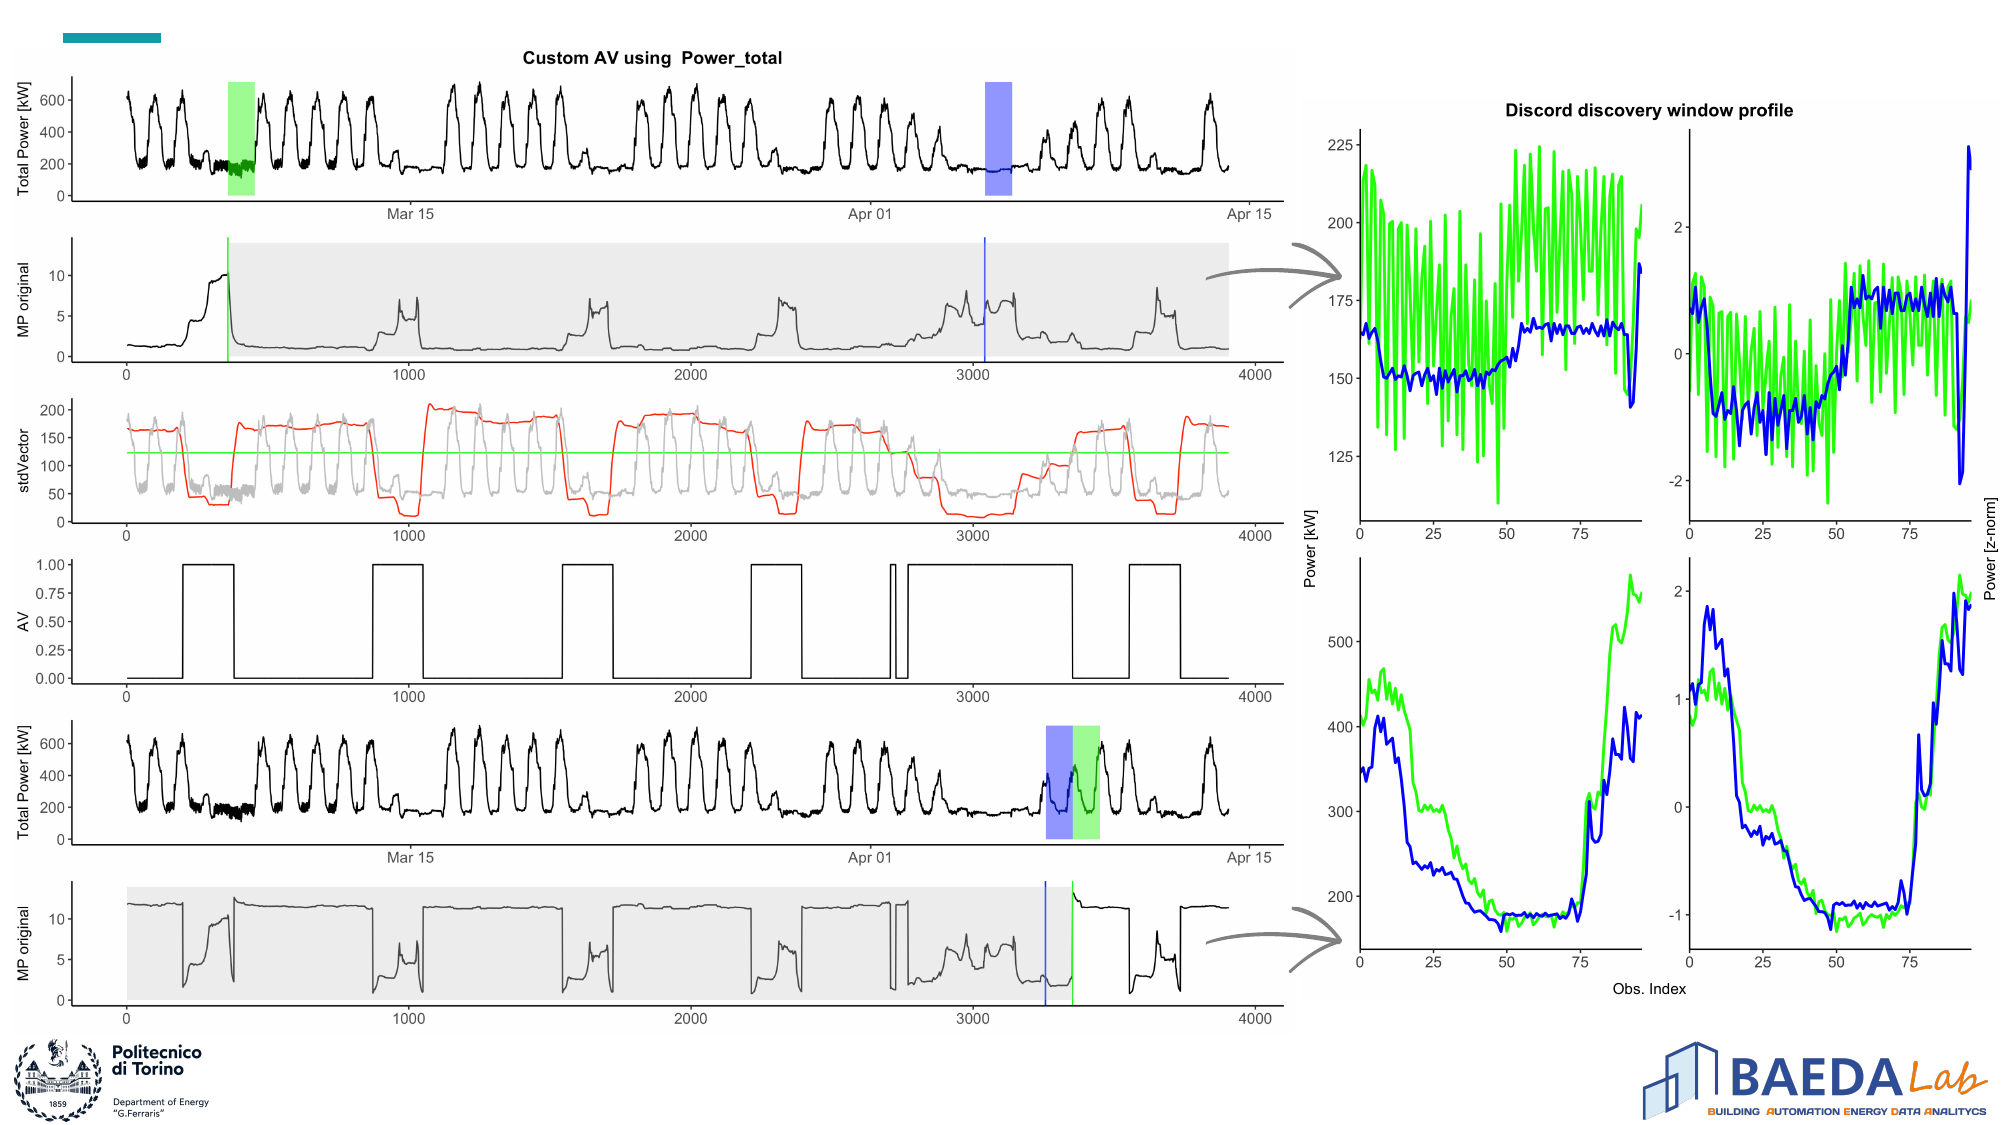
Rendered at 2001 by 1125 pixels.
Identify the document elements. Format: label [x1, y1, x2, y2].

picture [14, 1039, 209, 1122]
text_box [1212, 237, 1341, 303]
picture [10, 46, 1295, 1034]
text_box [1212, 901, 1341, 967]
picture [1299, 98, 2000, 999]
picture [1642, 1041, 2000, 1120]
